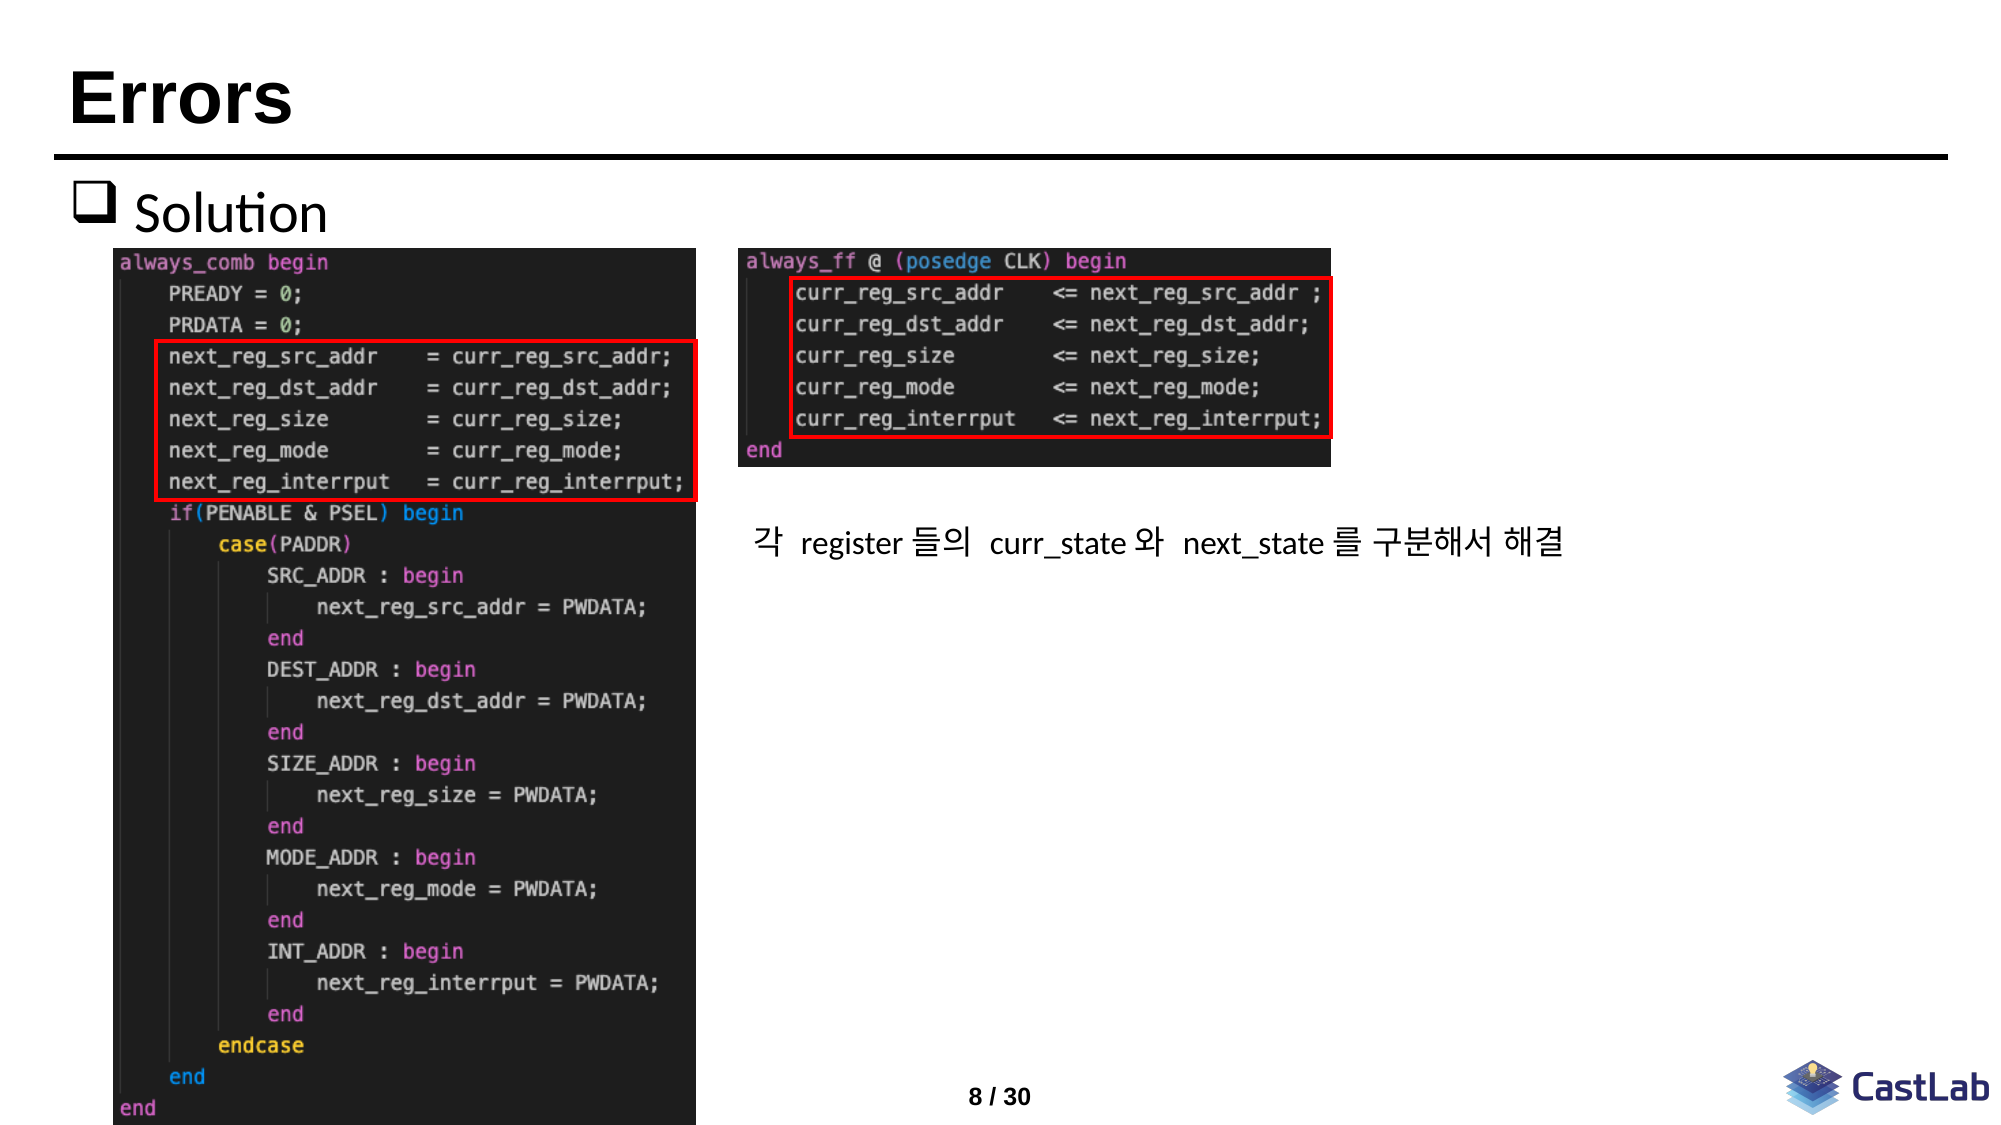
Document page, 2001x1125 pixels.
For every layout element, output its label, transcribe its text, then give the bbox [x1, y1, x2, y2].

text_box 각 register들의 curr_state와 next_state를 구분해서 해결 [738, 514, 1794, 569]
title Errors [54, 51, 1948, 157]
picture [738, 248, 1331, 467]
list Solution [54, 174, 1948, 249]
picture [1772, 1050, 2000, 1125]
picture [113, 248, 696, 1125]
